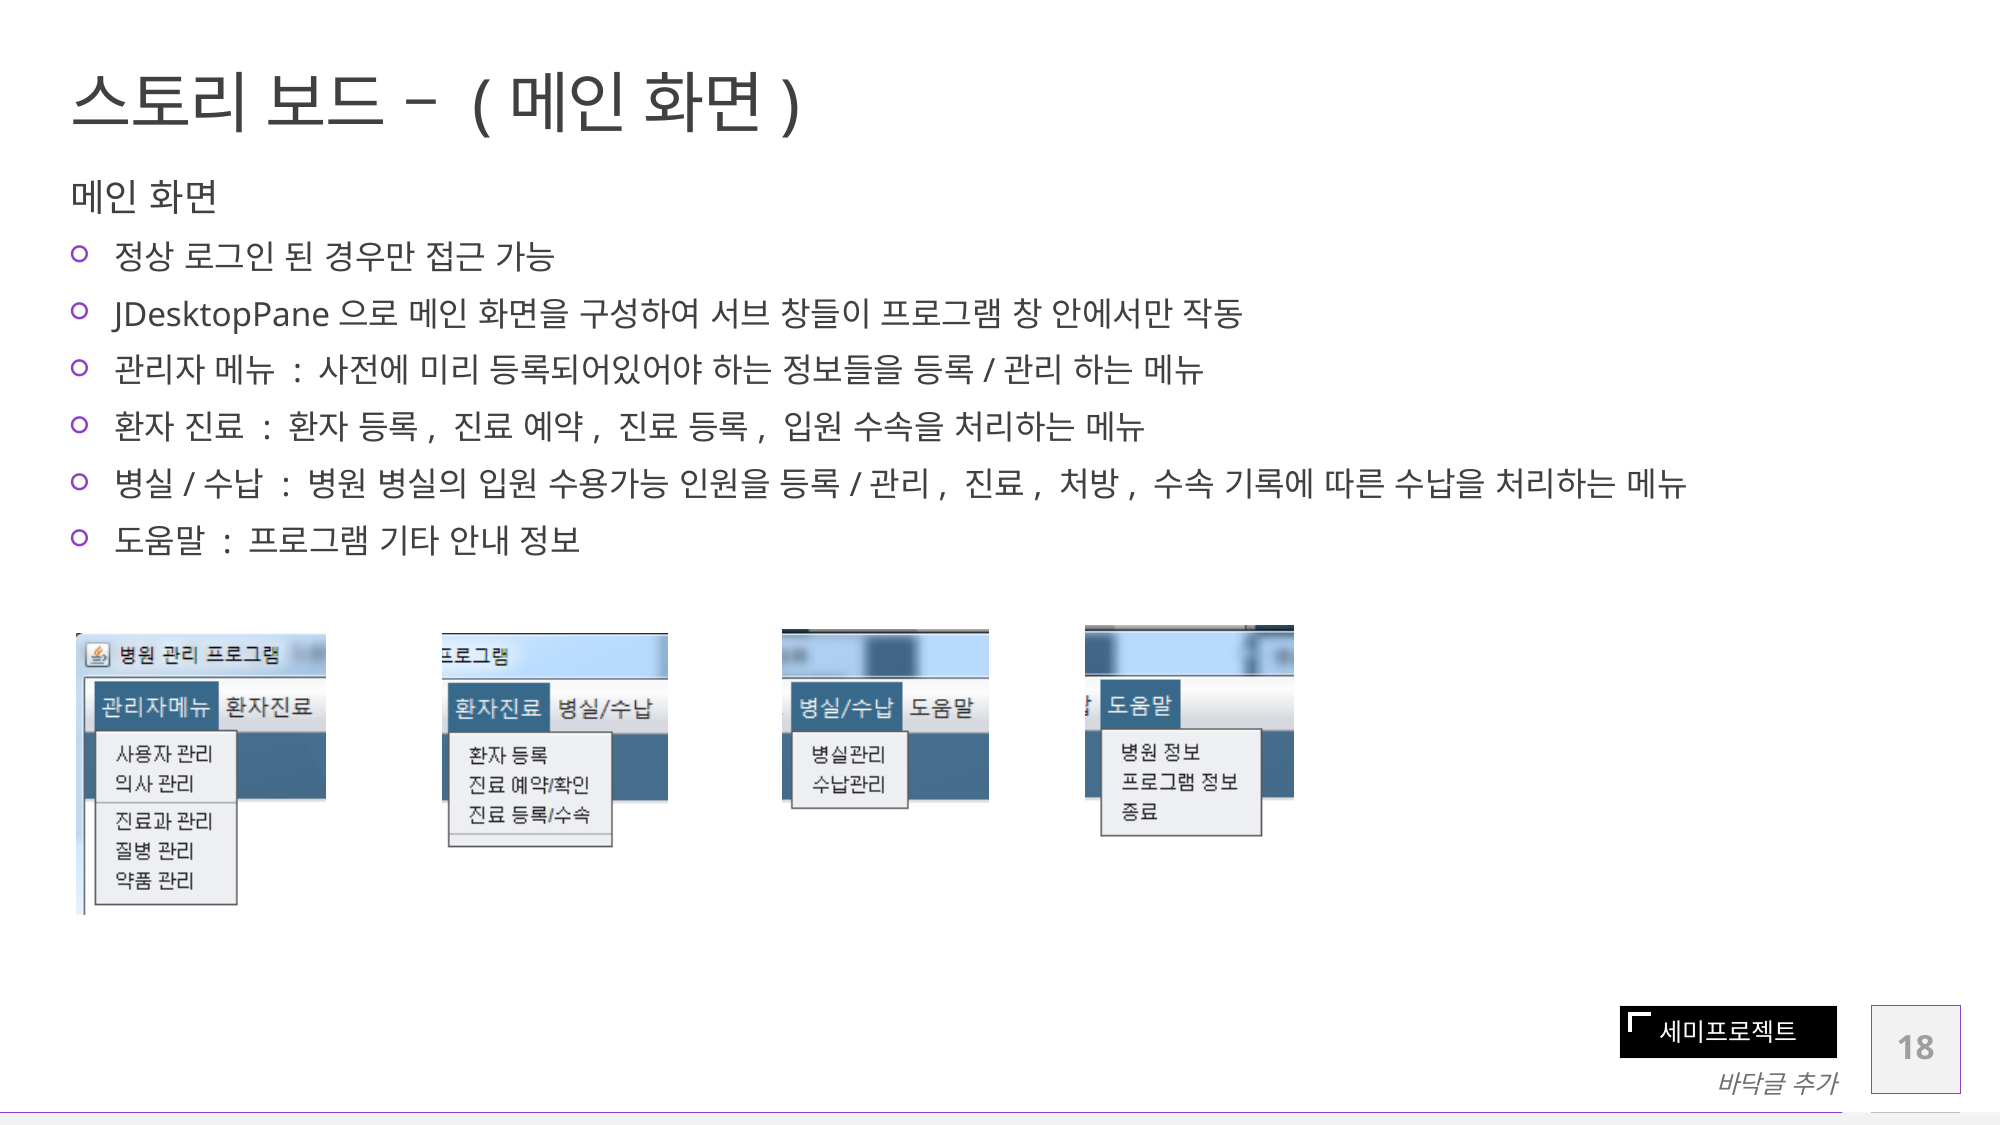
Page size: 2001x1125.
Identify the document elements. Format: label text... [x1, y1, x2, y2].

text_box 메인 화면 정상 로그인 된 경우만 접근 가능 JDesktopPane으로 메인 화면을 구성하여 서브 창들이 프로그램 창 안에서만 작동 관리자 메뉴 : 사전에 미리 등록되어있어야 하는 정보들을 등록/관리 하는 메뉴 환자 진료 : 환자 등록, 진료 예약, 진료 등록, 입원 수속을 처리하는 메뉴 병실/수납 : 병원 병실의 입원 수용가능 인원을 등록/관리, 진료, 처방, 수속 기록에 따른 수납을 처리하는 메뉴 도움말 : 프로그램 기타 안내 정보 [70, 179, 1840, 609]
slide_number 18 [1871, 1019, 1960, 1080]
picture [76, 633, 326, 915]
picture [1085, 625, 1294, 876]
picture [782, 629, 989, 872]
footer 바닥글 추가 [1163, 1064, 1838, 1099]
title 스토리 보드 – (메인 화면) [70, 70, 1932, 142]
picture [442, 633, 668, 894]
